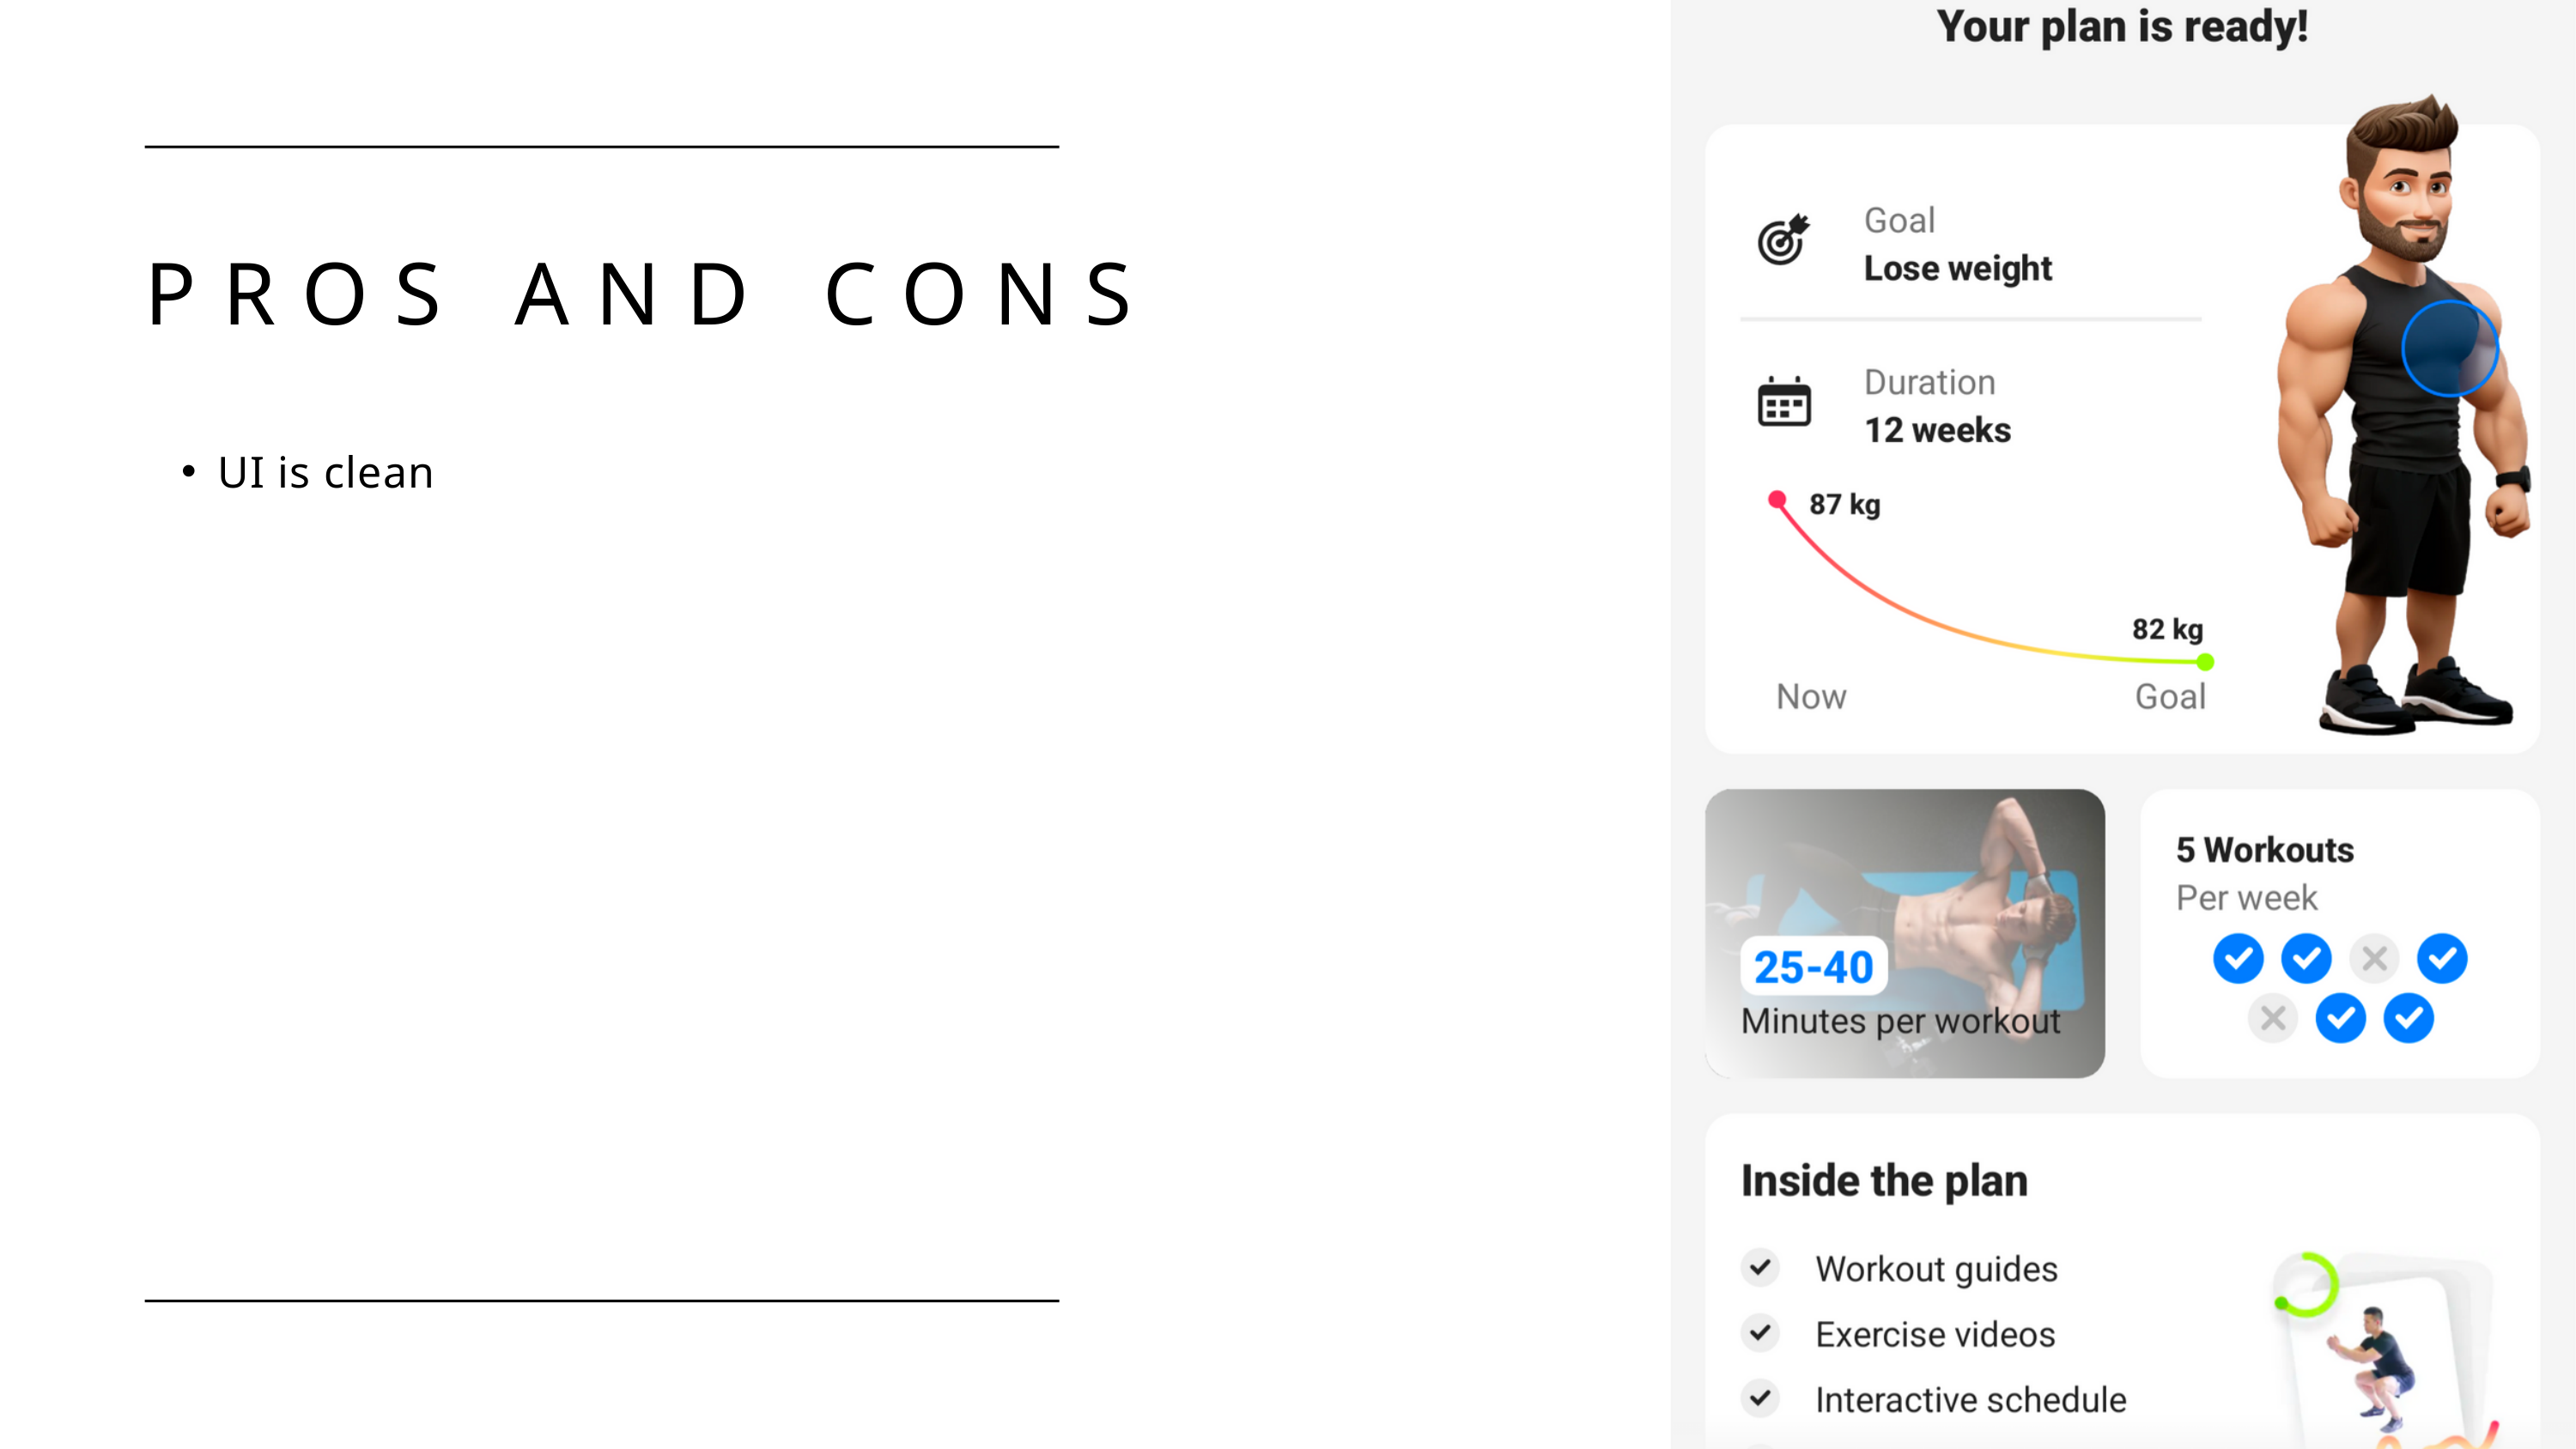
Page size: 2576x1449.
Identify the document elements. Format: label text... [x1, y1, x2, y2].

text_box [1670, 0, 2576, 1449]
text_box PROS AND CONS [144, 230, 1534, 343]
text_box UI is clean [144, 432, 1534, 561]
